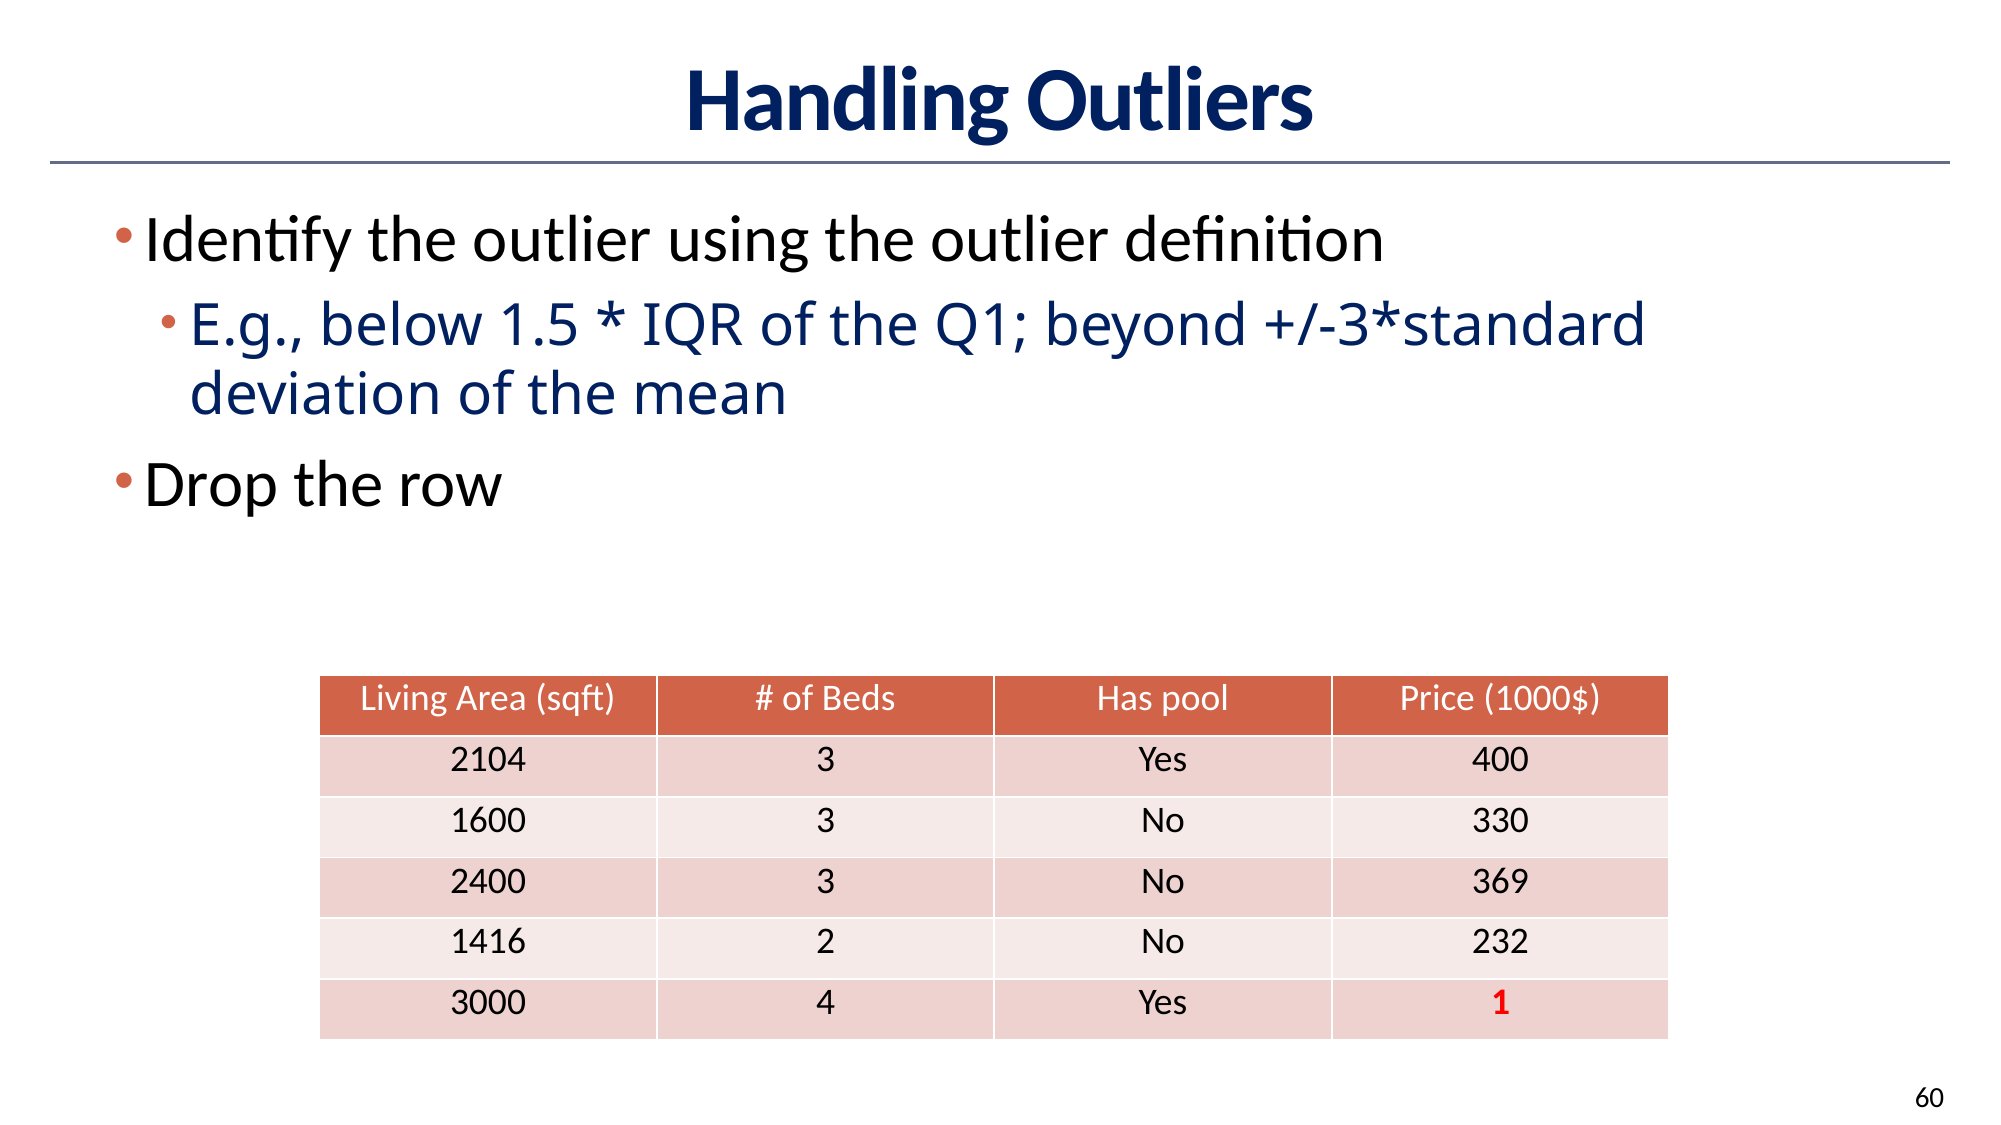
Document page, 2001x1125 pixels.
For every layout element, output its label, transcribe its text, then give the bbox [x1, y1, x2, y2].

table_cell 1600 [320, 798, 656, 857]
table_cell 2 [658, 919, 993, 978]
table_cell 3 [658, 737, 993, 796]
table_cell 1416 [320, 919, 656, 978]
title Handling Outliers [99, 24, 1900, 163]
table_cell Yes [995, 737, 1331, 796]
table_header Has pool [995, 676, 1331, 735]
table_cell 369 [1333, 858, 1668, 917]
table_cell No [995, 798, 1331, 857]
table_cell No [995, 919, 1331, 978]
table_cell 400 [1333, 737, 1668, 796]
table_header Price (1000$) [1333, 676, 1668, 735]
table_header Living Area (sqft) [320, 676, 656, 735]
table_cell 3 [658, 798, 993, 857]
table_cell 3 [658, 858, 993, 917]
table_cell No [995, 858, 1331, 917]
list Identify the outlier using the outlier definition E.g., below 1.5 * IQR of the Q1; beyond +/-3*standard deviation of the mean Drop the row [99, 187, 1900, 1063]
table_cell Yes [995, 980, 1331, 1039]
table_cell 2104 [320, 737, 656, 796]
table_cell 3000 [320, 980, 656, 1039]
table_cell 330 [1333, 798, 1668, 857]
table_cell 232 [1333, 919, 1668, 978]
table_header # of Beds [658, 676, 993, 735]
table_cell 2400 [320, 858, 656, 917]
slide_number 60 [1899, 1071, 2000, 1125]
table_cell 4 [658, 980, 993, 1039]
table_cell 1 [1333, 980, 1668, 1039]
